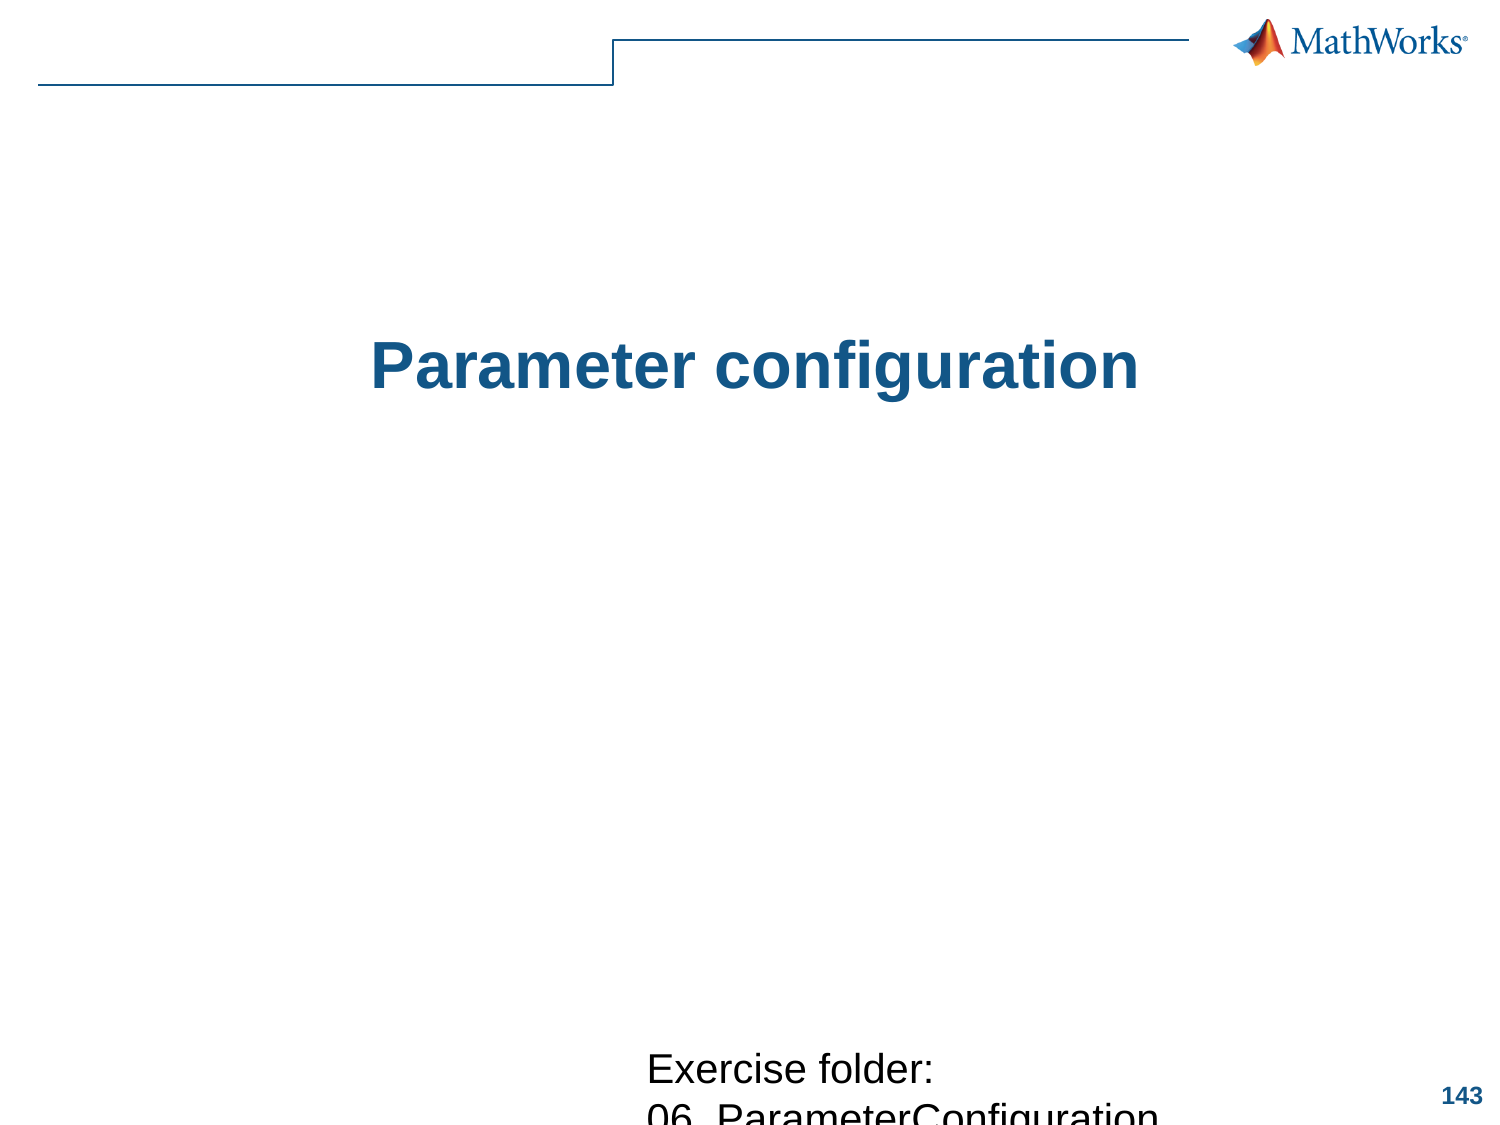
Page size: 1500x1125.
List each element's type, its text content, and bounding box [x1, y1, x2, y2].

title Parameter configuration [118, 314, 1394, 538]
picture [1226, 7, 1483, 78]
text_box Exercise folder: 06_ParameterConfiguration [631, 1034, 1433, 1125]
